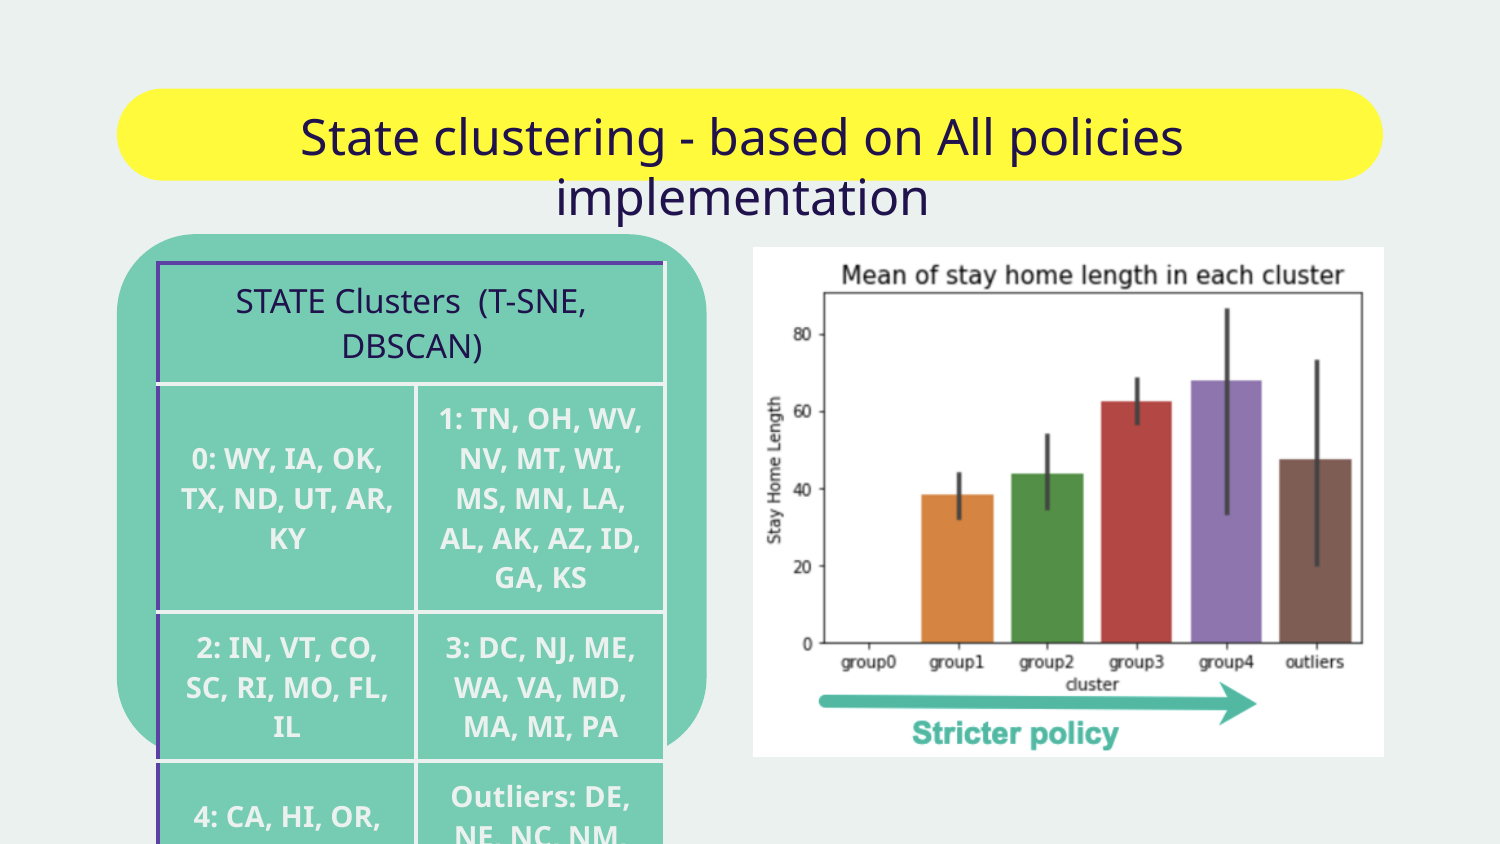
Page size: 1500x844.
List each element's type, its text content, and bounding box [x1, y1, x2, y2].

picture [752, 247, 1384, 757]
title State clustering - based on All policies implementation [199, 90, 1287, 181]
table_header STATE Clusters (T-SNE, DBSCAN) [160, 265, 663, 382]
table_cell 0: WY, IA, OK, TX, ND, UT, AR, KY [160, 386, 414, 610]
text_box [116, 234, 707, 746]
table_cell 1: TN, OH, WV, NV, MT, WI, MS, MN, LA, AL, AK, AZ, ID, GA, KS [418, 386, 663, 610]
table_cell Outliers: DE, NE, NC, NM, SD, NH [418, 763, 663, 844]
table_cell 3: DC, NJ, ME, WA, VA, MD, MA, MI, PA [418, 614, 663, 759]
table_cell 4: CA, HI, OR, CT, NY [160, 763, 414, 844]
table_cell 2: IN, VT, CO, SC, RI, MO, FL, IL [160, 614, 414, 759]
